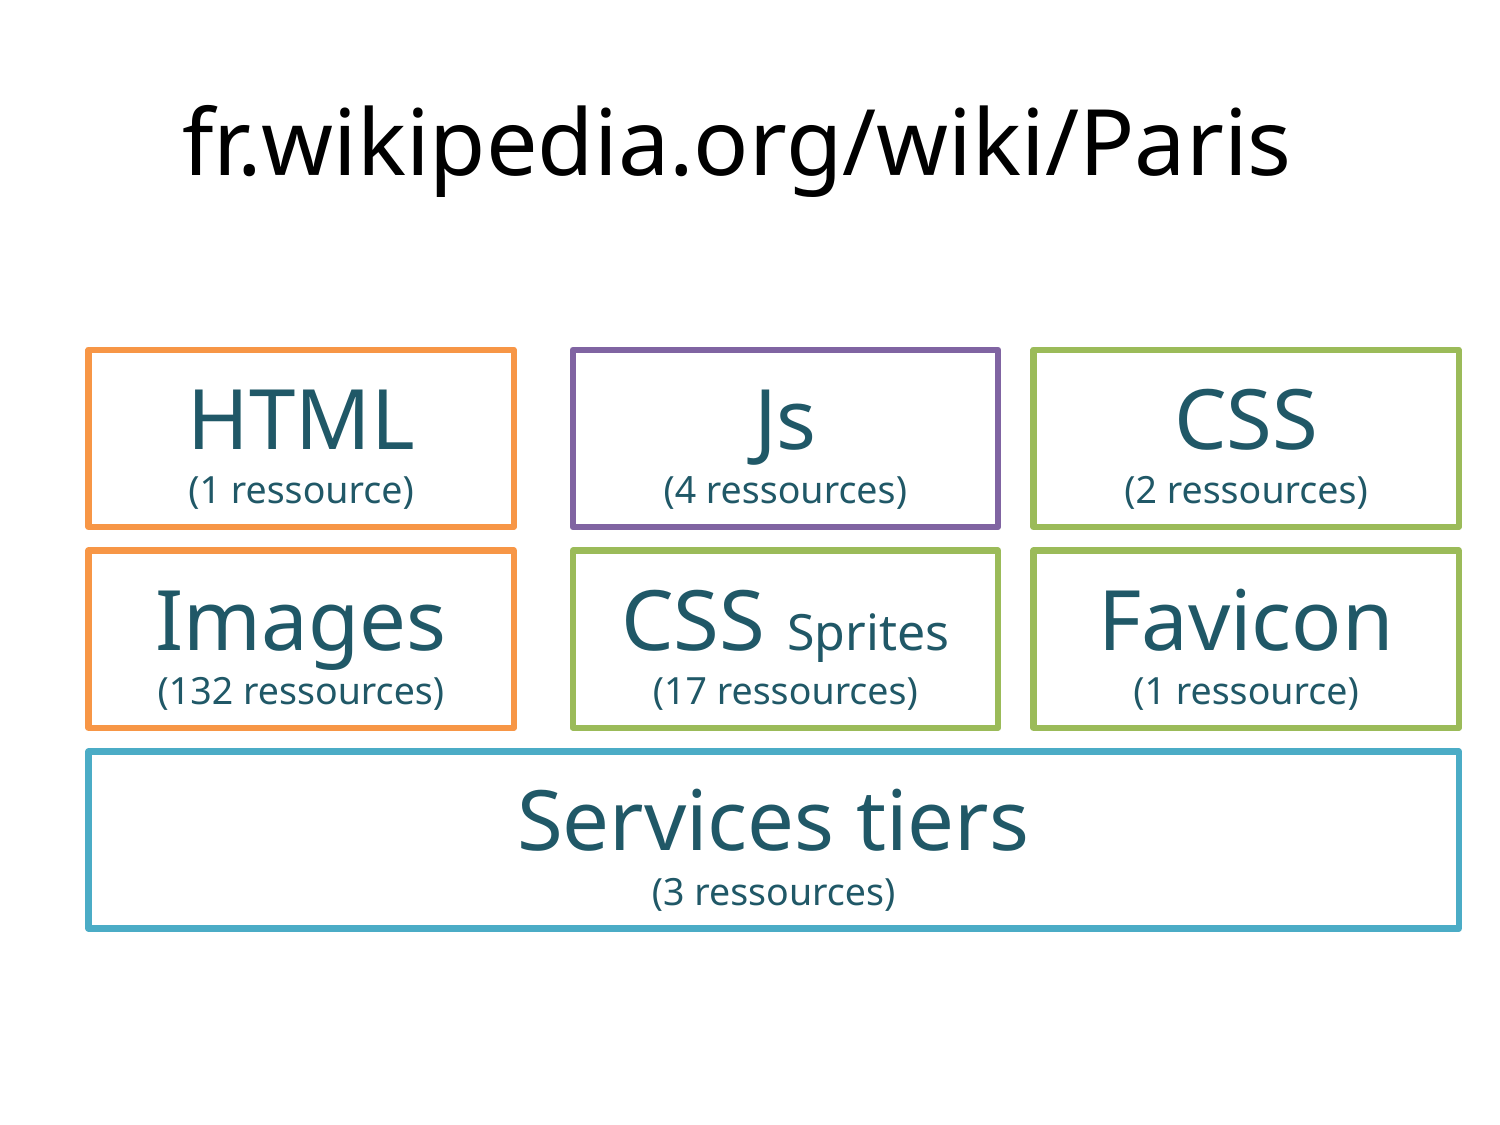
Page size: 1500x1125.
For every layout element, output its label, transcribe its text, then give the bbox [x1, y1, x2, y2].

text_box Js (4 ressources) [572, 349, 999, 527]
text_box Images (132 ressources) [88, 550, 514, 728]
text_box CSS (2 ressources) [1033, 349, 1459, 527]
text_box HTML (1 ressource) [88, 349, 514, 527]
title fr.wikipedia.org/wiki/Paris [75, 45, 1425, 233]
text_box Services tiers (3 ressources) [88, 751, 1459, 929]
text_box CSS Sprites (17 ressources) [572, 550, 999, 728]
text_box Favicon (1 ressource) [1033, 550, 1459, 728]
